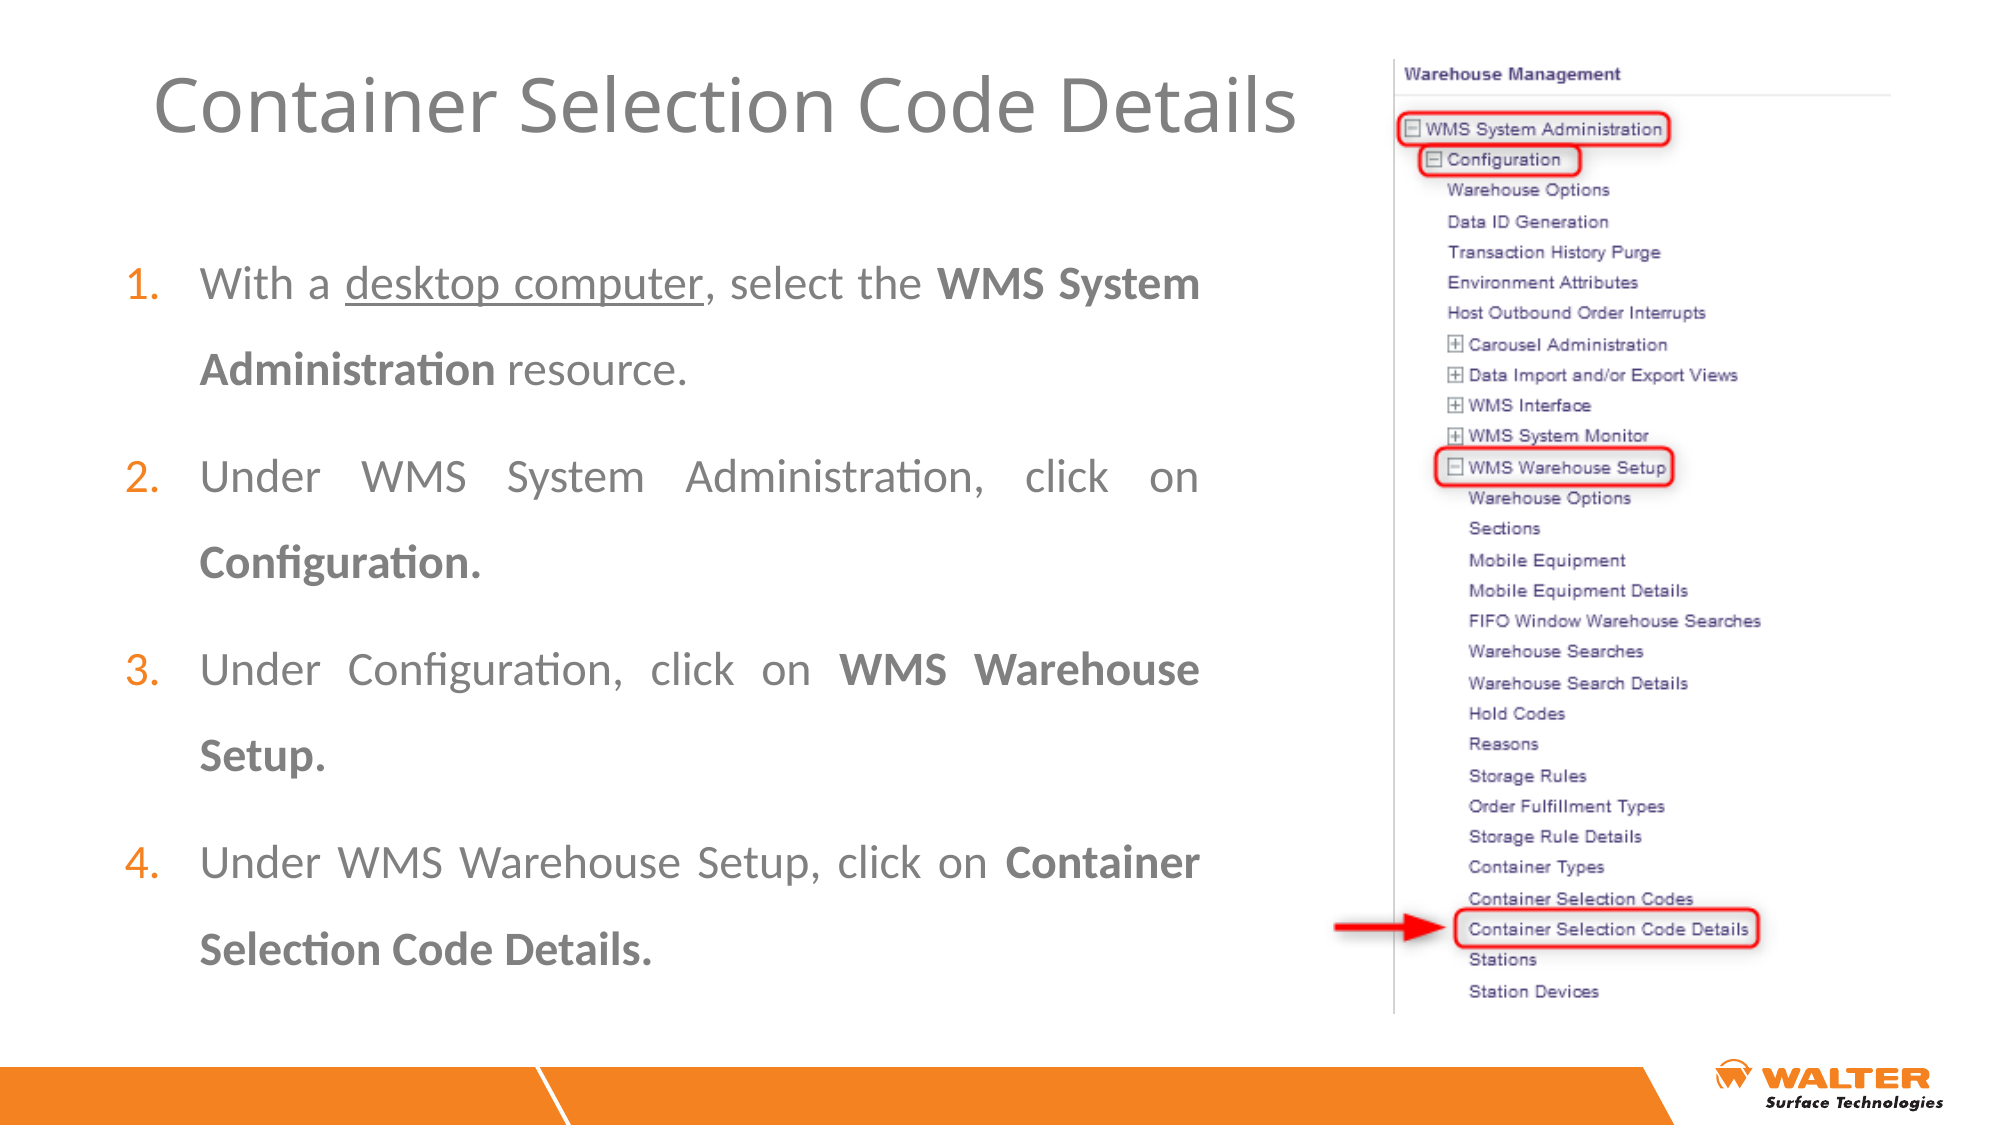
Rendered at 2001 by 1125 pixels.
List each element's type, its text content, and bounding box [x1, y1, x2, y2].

list With a desktop computer, select the WMS System Administration resource. Under WMS System Administration, click on Configuration. Under Configuration, click on WMS Warehouse Setup. Under WMS Warehouse Setup, click on Container Selection Code Details. [109, 215, 1216, 992]
picture [1324, 59, 1891, 1014]
title Container Selection Code Details [137, 59, 1324, 278]
